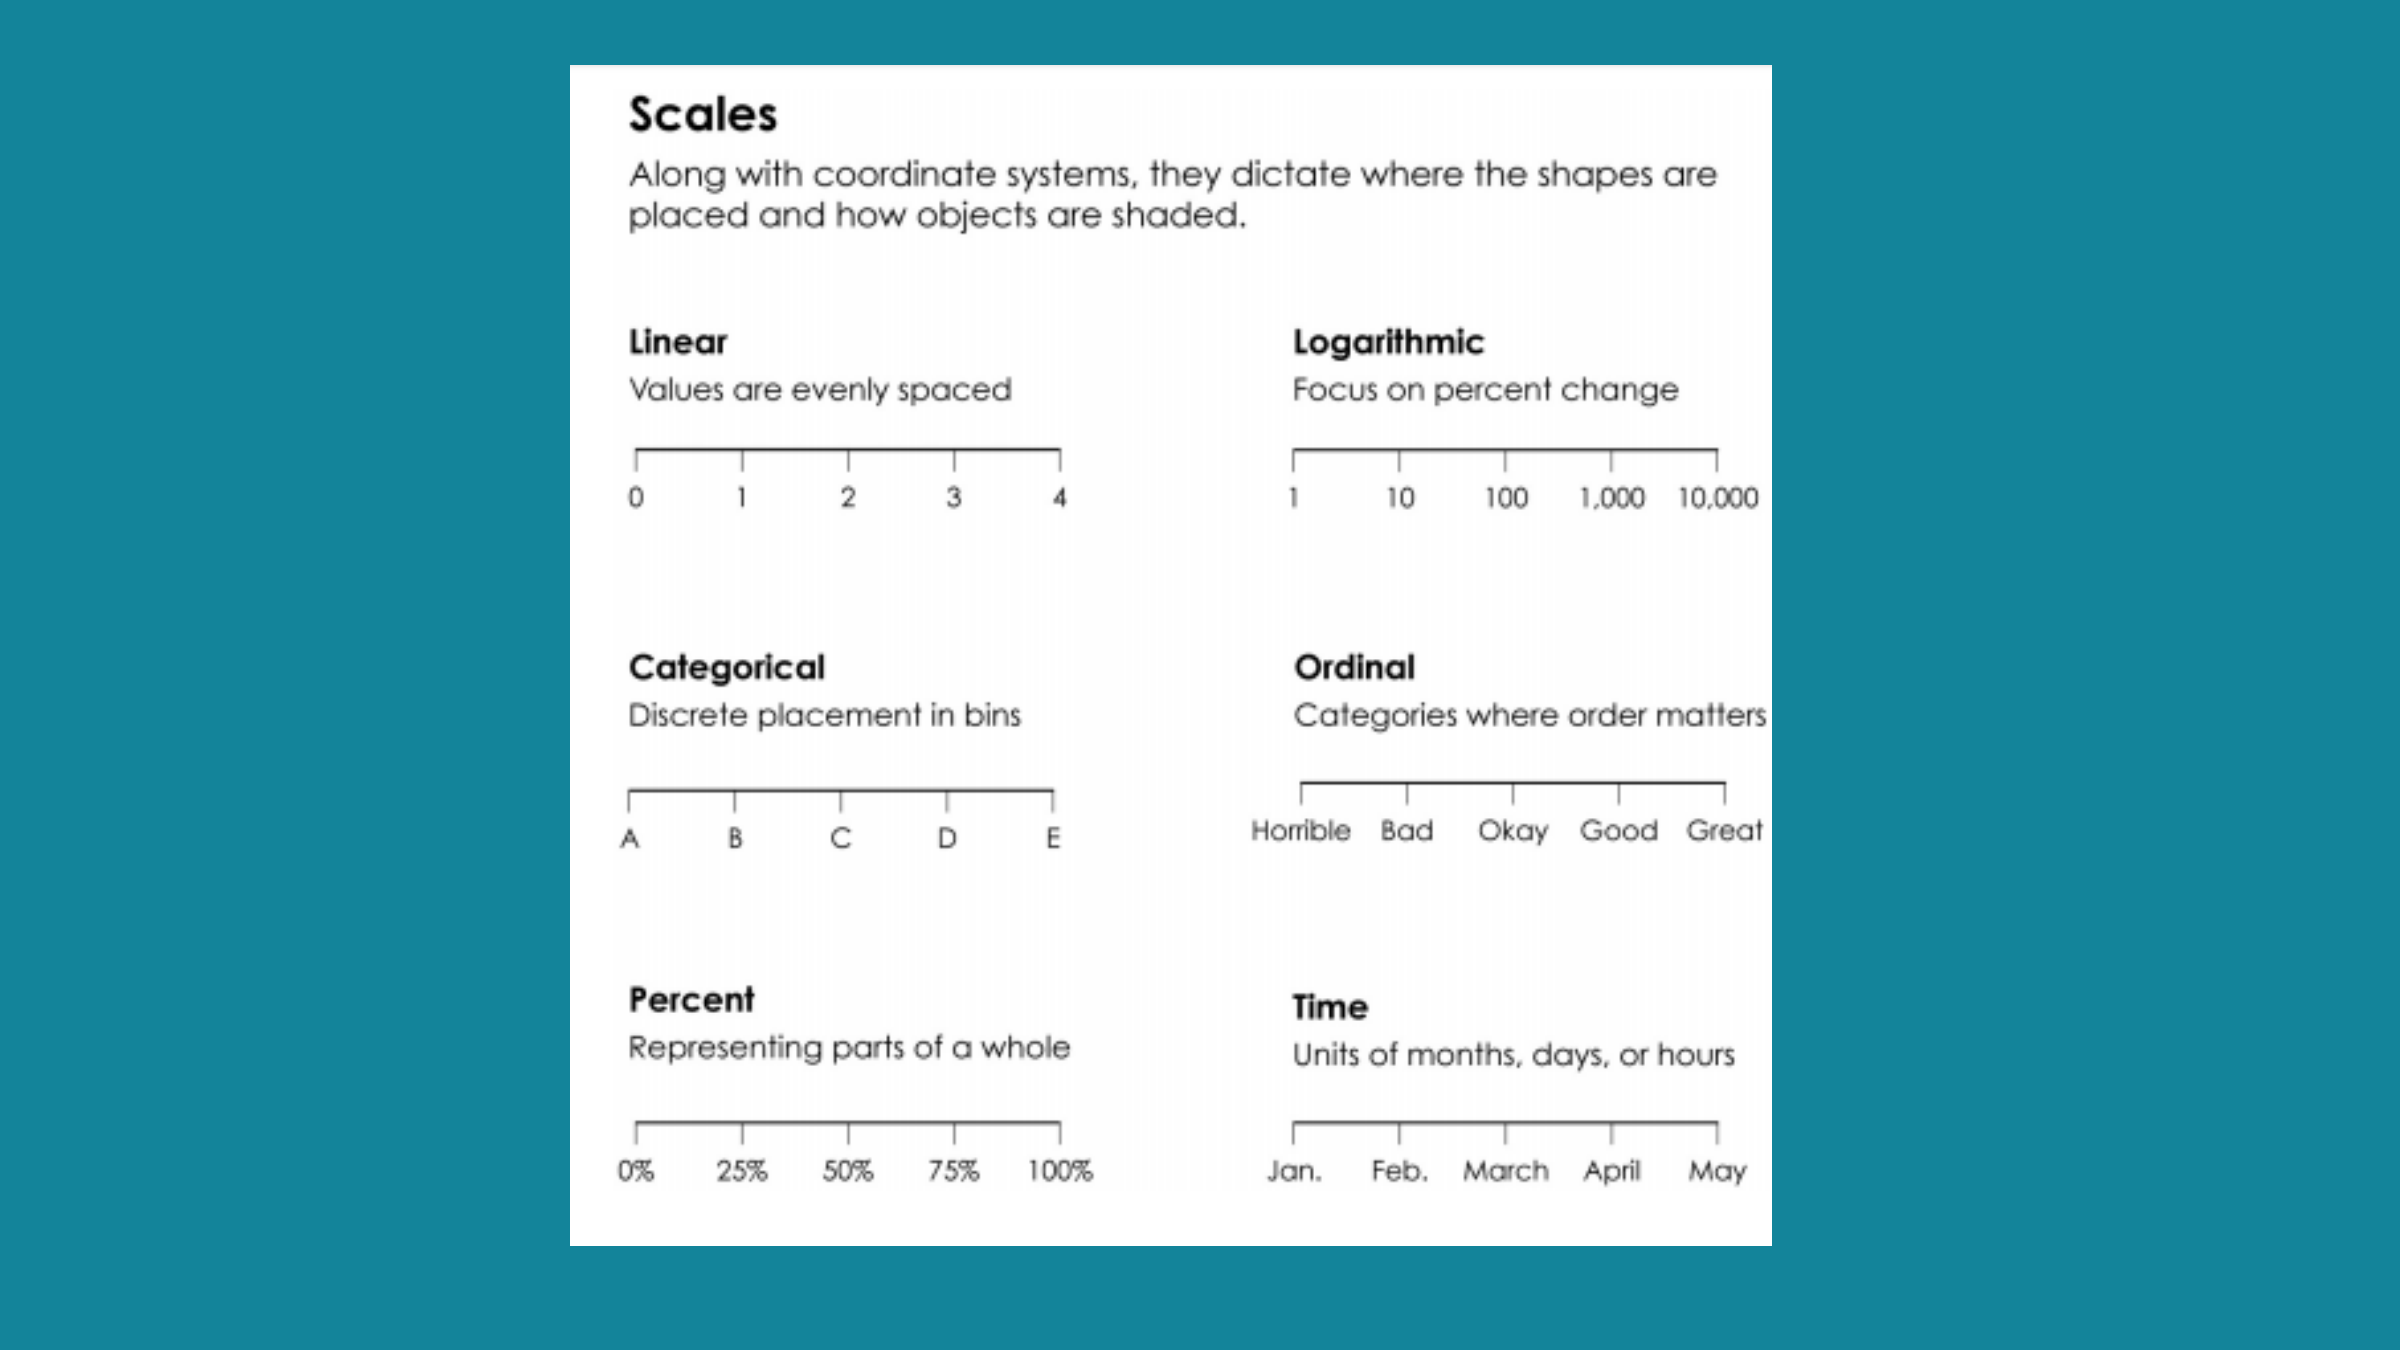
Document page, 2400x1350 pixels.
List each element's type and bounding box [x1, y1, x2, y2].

picture [570, 65, 1772, 1246]
